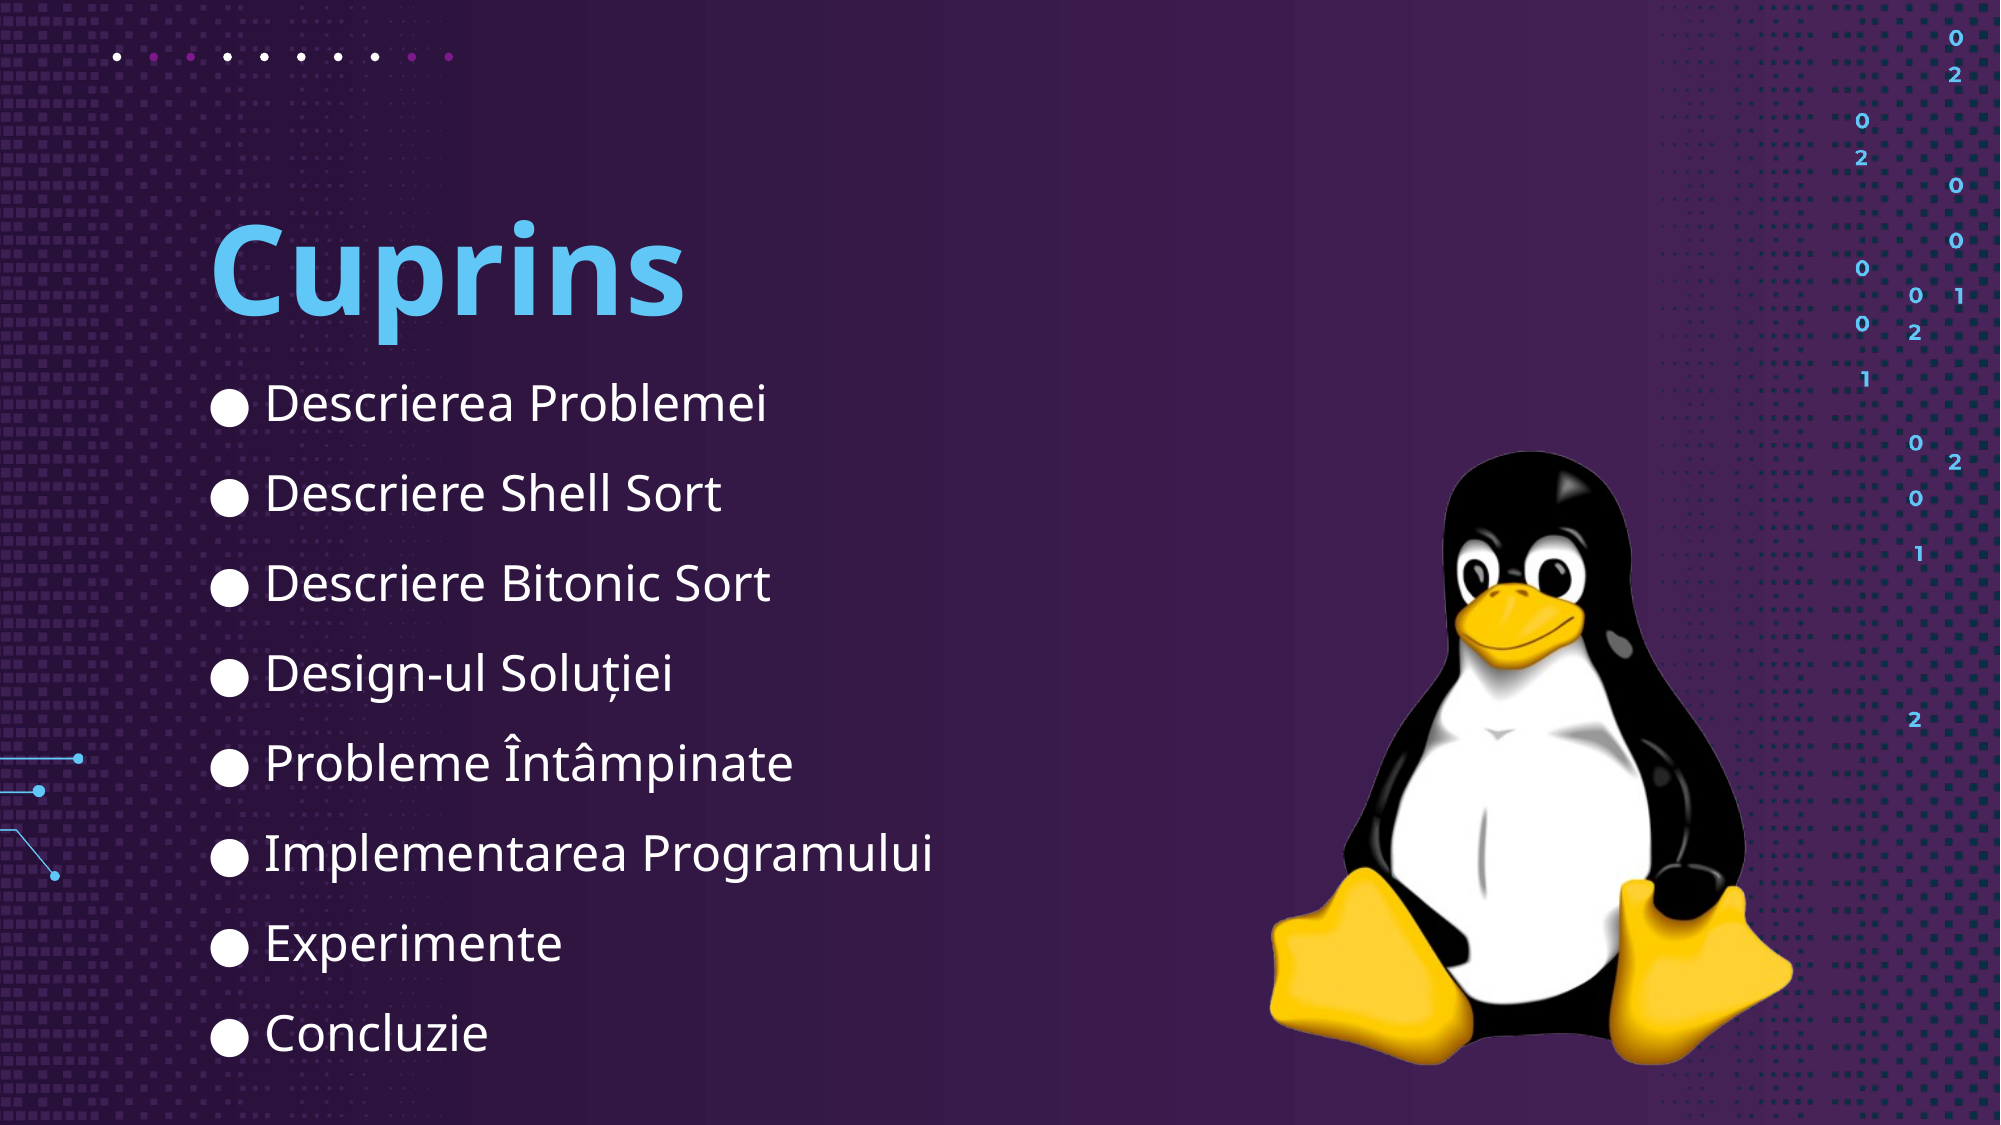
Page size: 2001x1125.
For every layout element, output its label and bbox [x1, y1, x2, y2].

picture [0, 0, 2000, 1125]
text_box [112, 52, 454, 62]
